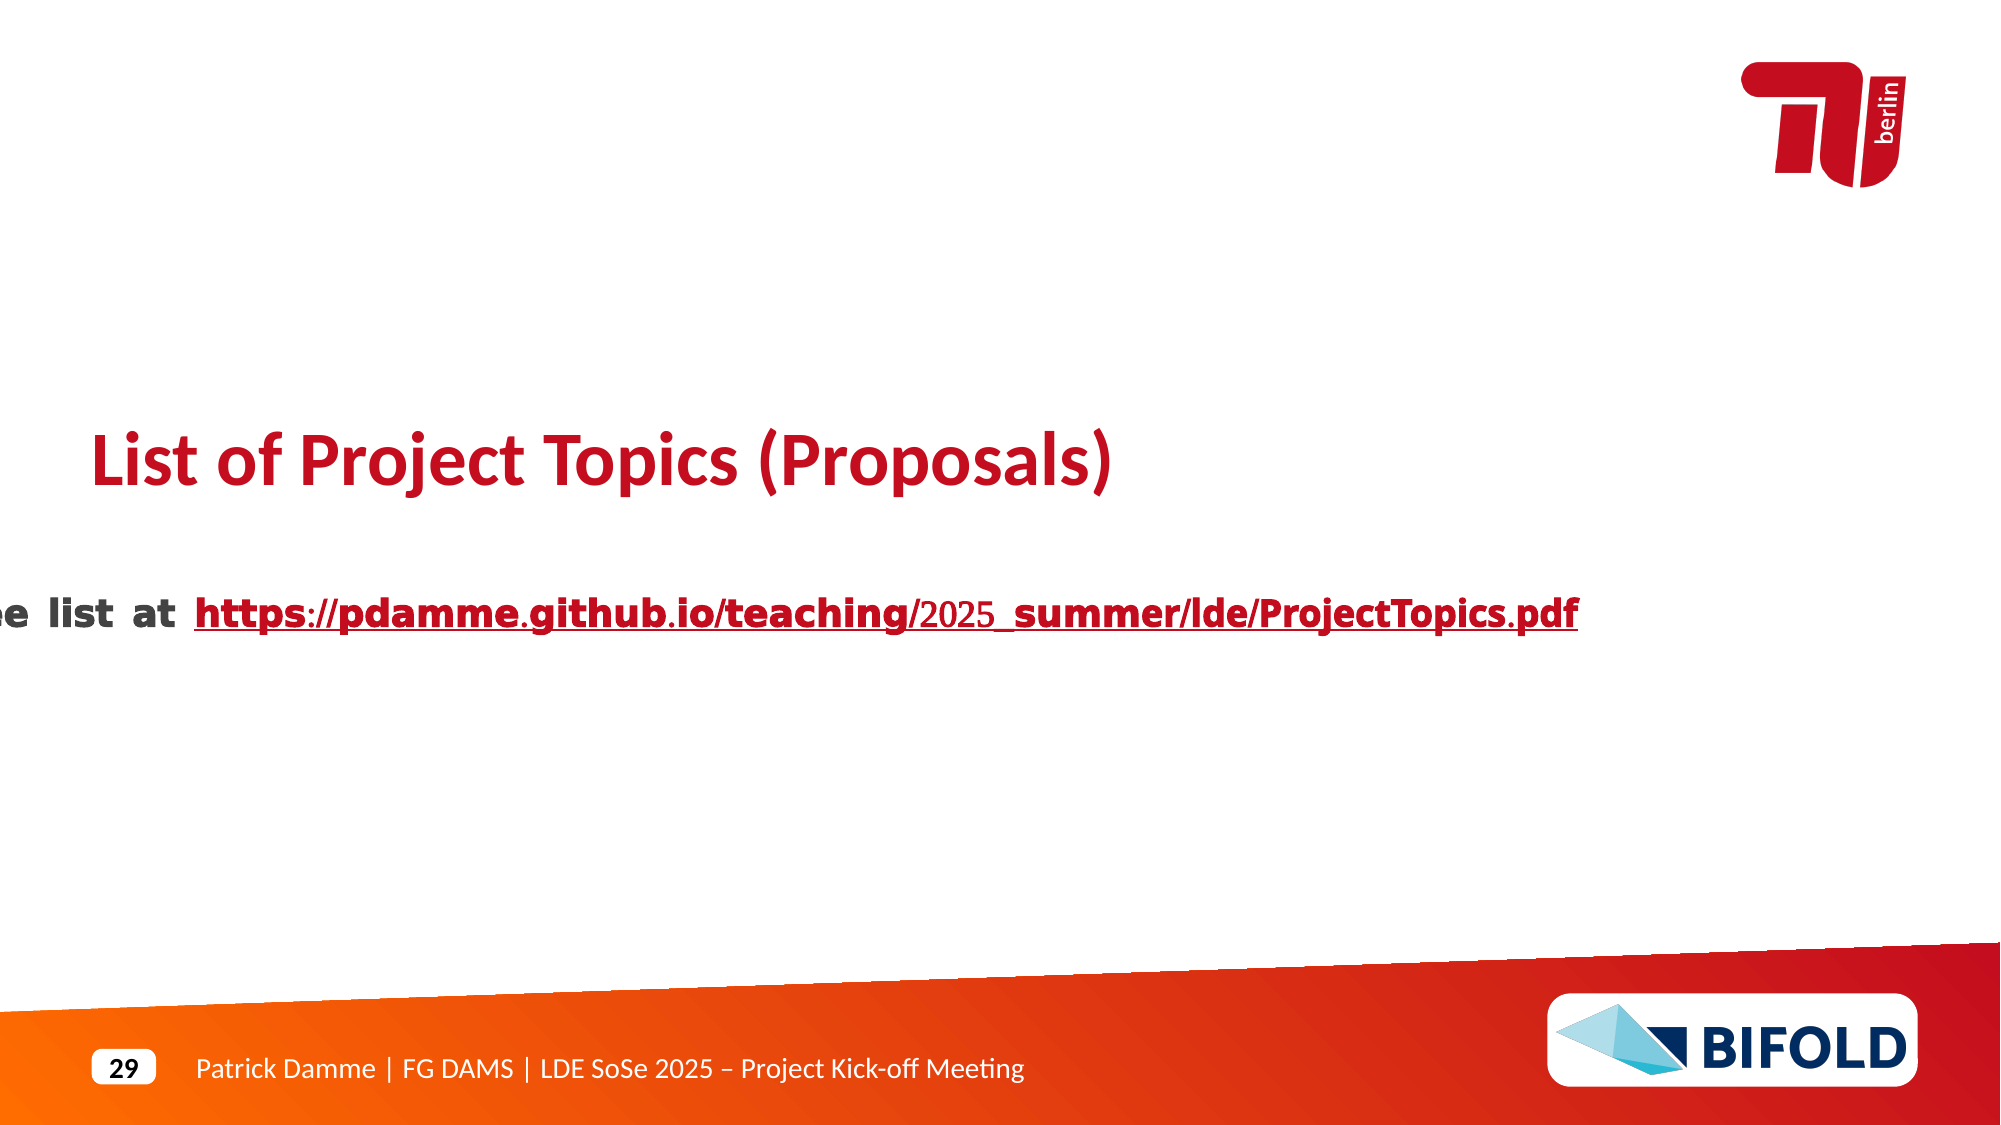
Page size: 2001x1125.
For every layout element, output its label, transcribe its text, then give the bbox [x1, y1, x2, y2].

list List of Project Topics (Proposals) [91, 423, 1455, 542]
picture [1556, 1004, 1906, 1075]
text_box See list at https://pdamme.github.io/teaching/2025_summer/lde/ProjectTopics.pdf [0, 581, 1593, 642]
picture [1741, 62, 1906, 188]
